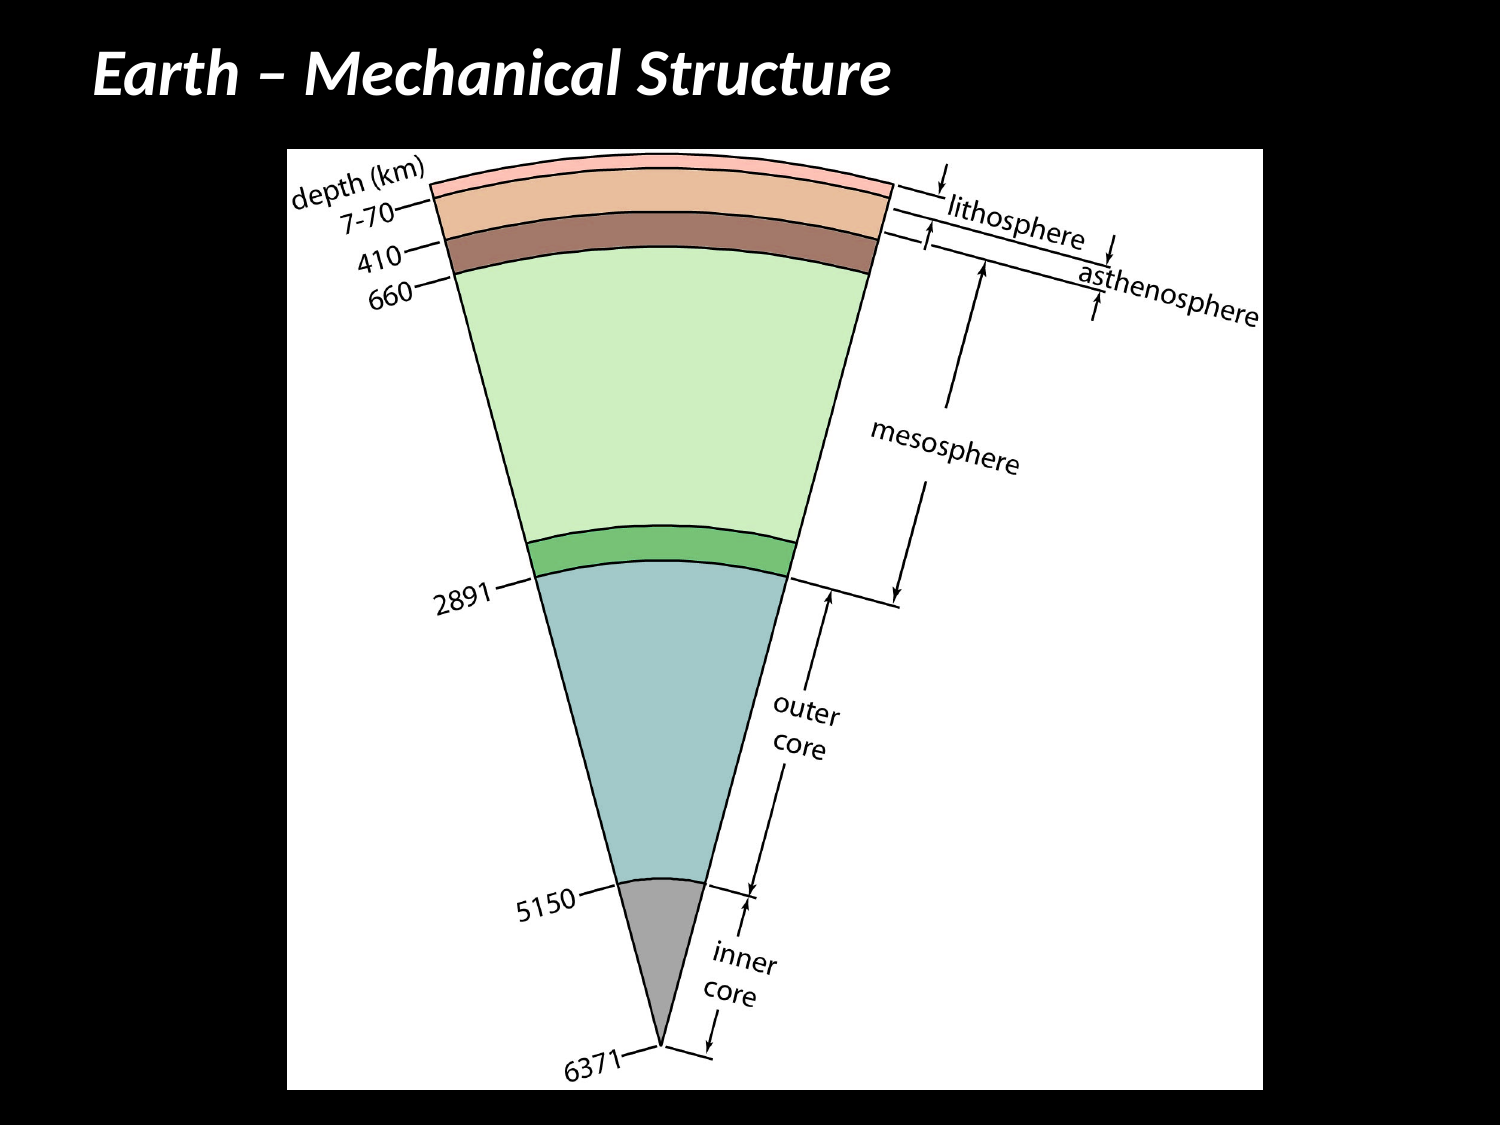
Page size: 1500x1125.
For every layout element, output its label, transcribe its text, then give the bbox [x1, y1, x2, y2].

text_box Earth – Mechanical Structure [77, 21, 909, 117]
picture [287, 149, 1263, 1091]
